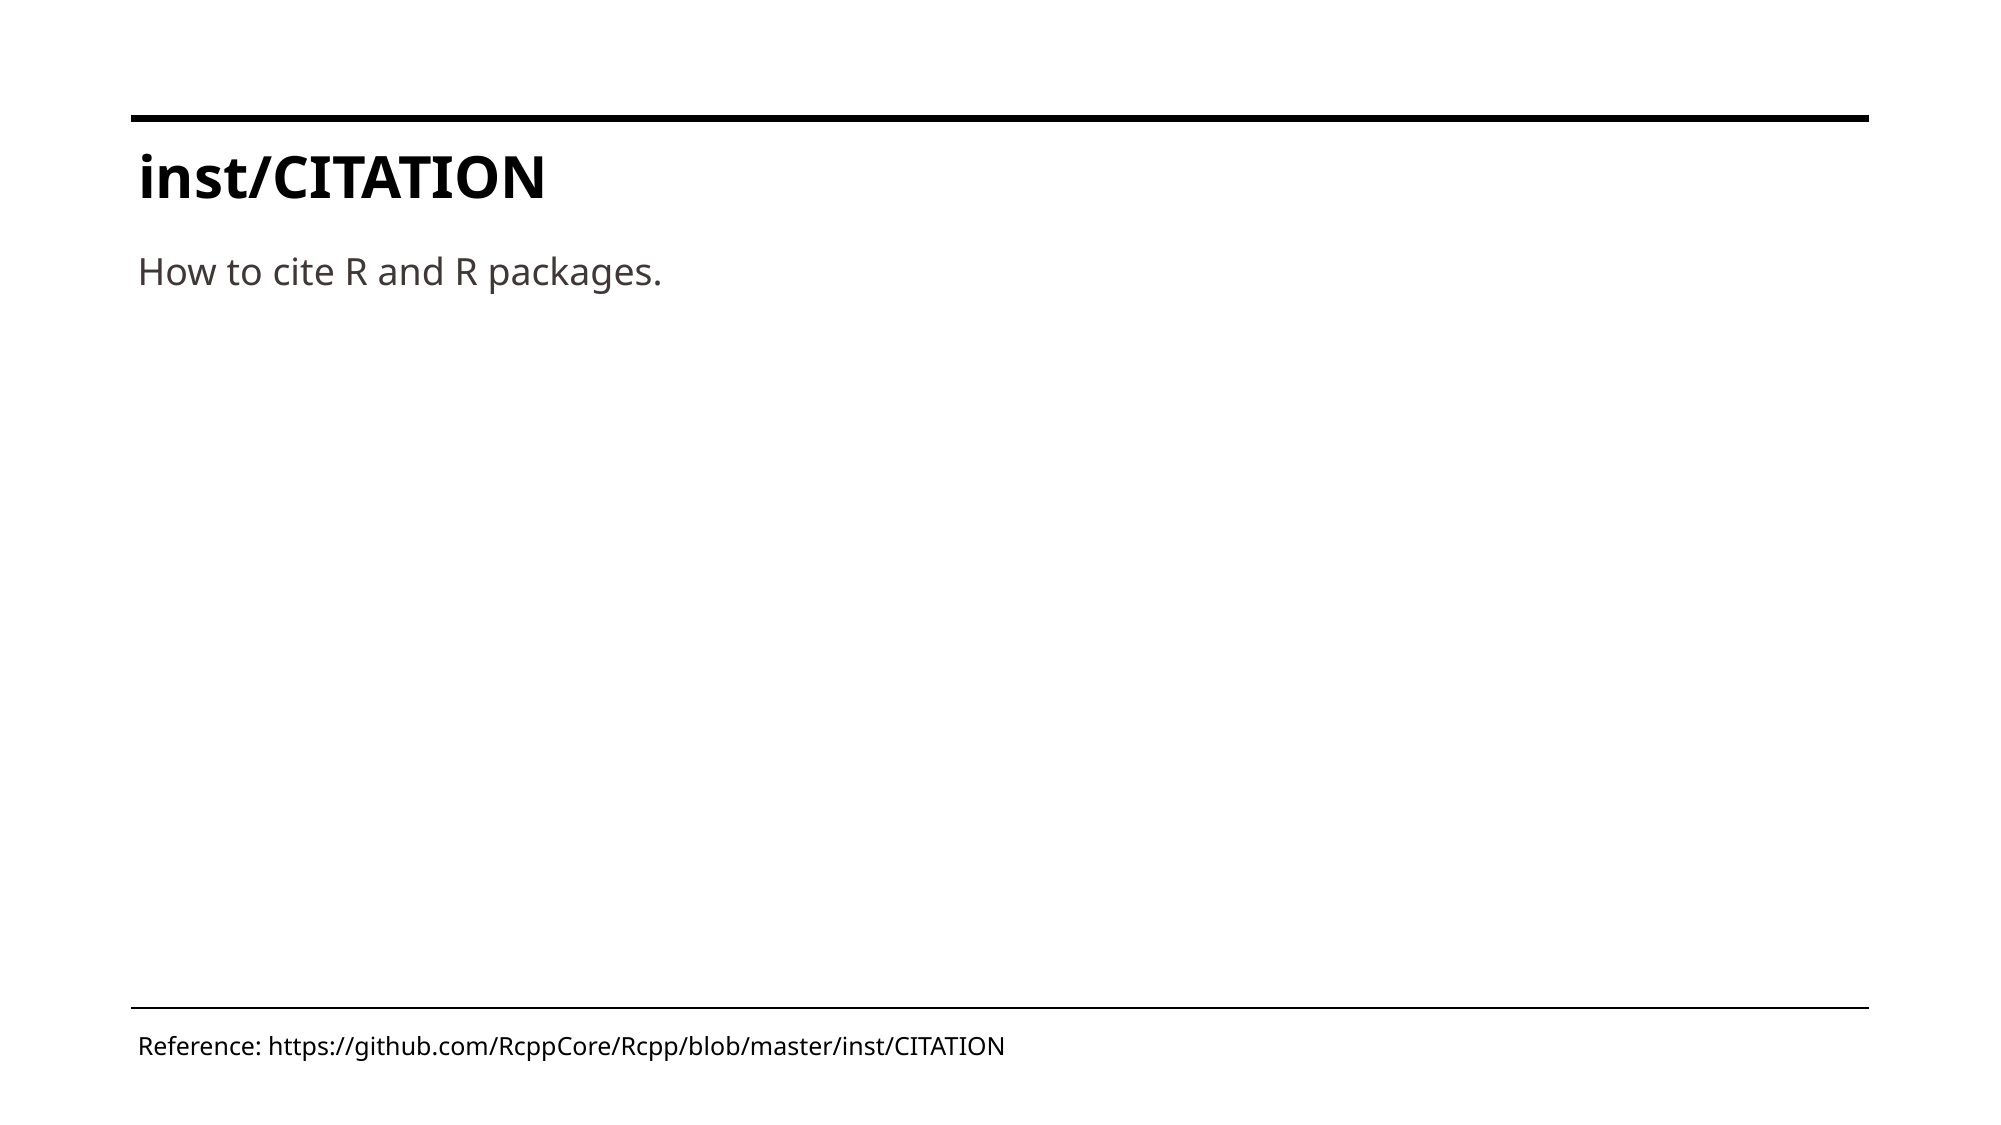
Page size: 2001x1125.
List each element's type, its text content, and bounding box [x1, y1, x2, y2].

list inst/CITATION [123, 118, 1877, 772]
text_box How to cite R and R packages. [123, 240, 795, 301]
text_box Reference: https://github.com/RcppCore/Rcpp/blob/master/inst/CITATION [123, 1022, 1450, 1068]
